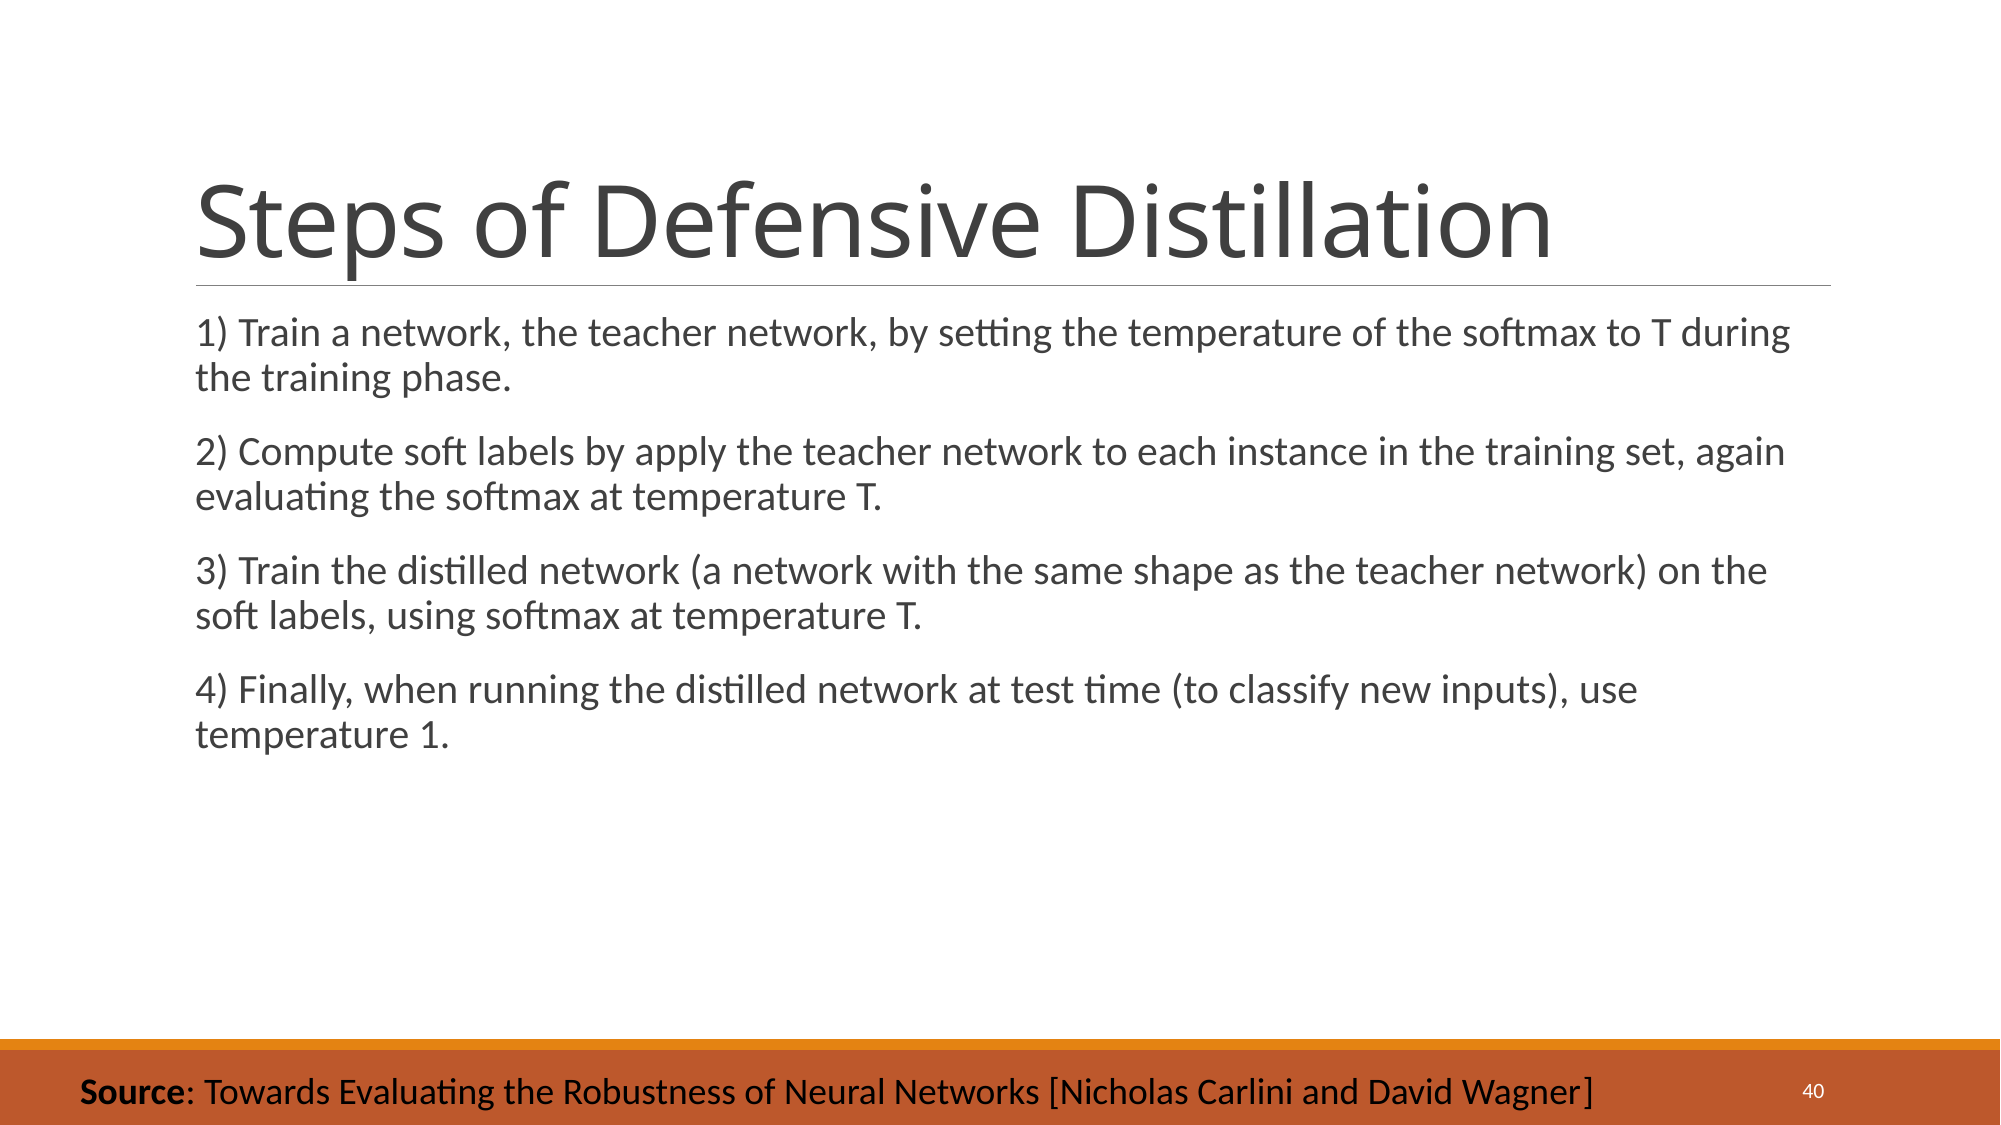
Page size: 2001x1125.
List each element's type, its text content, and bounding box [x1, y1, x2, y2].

text_box Source: Towards Evaluating the Robustness of Neural Networks [Nicholas Carlini and David Wagner] [65, 1059, 1725, 1125]
slide_number 40 [1725, 1059, 1840, 1120]
list 1) Train a network, the teacher network, by setting the temperature of the softmax to T during the training phase. 2) Compute soft labels by apply the teacher network to each instance in the training set, again evaluating the softmax at temperature T. 3) Train the distilled network (a network with the same shape as the teacher network) on the soft labels, using softmax at temperature T. 4) Finally, when running the distilled network at test time (to classify new inputs), use temperature 1. [180, 302, 1830, 963]
title Steps of Defensive Distillation [180, 47, 1830, 285]
